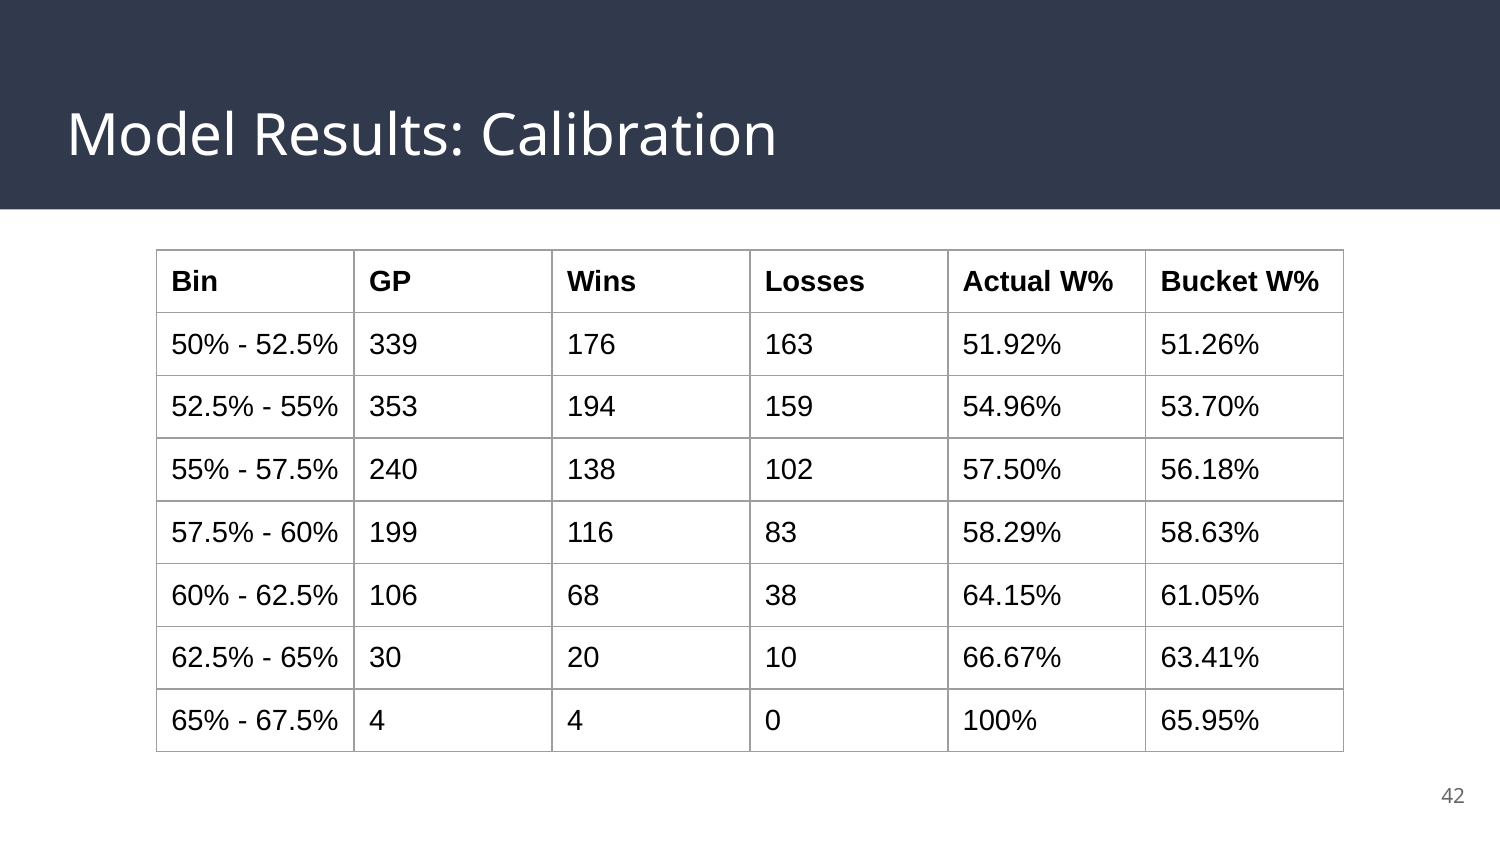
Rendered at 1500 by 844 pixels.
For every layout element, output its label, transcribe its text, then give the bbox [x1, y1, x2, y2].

table_cell 55% - 57.5% [157, 439, 353, 500]
table_cell 138 [553, 439, 749, 500]
table_cell 100% [949, 690, 1145, 751]
title Model Results: Calibration [51, 82, 1449, 185]
table_cell 339 [355, 313, 551, 375]
table_cell 65% - 67.5% [157, 690, 353, 751]
table_cell 58.29% [949, 502, 1145, 563]
table_cell 57.5% - 60% [157, 502, 353, 563]
table_cell 63.41% [1146, 627, 1343, 688]
table_cell 57.50% [949, 439, 1145, 500]
table_cell 163 [751, 313, 947, 375]
table_cell 53.70% [1146, 376, 1343, 437]
table_header Losses [751, 251, 947, 312]
table_cell 4 [355, 690, 551, 751]
table_header Actual W% [949, 251, 1145, 312]
table_cell 64.15% [949, 564, 1145, 626]
table_cell 353 [355, 376, 551, 437]
table_cell 240 [355, 439, 551, 500]
table_cell 51.26% [1146, 313, 1343, 375]
table_cell 106 [355, 564, 551, 626]
table_cell 0 [751, 690, 947, 751]
table_cell 83 [751, 502, 947, 563]
table_cell 51.92% [949, 313, 1145, 375]
table_cell 159 [751, 376, 947, 437]
table_cell 60% - 62.5% [157, 564, 353, 626]
table_cell 65.95% [1146, 690, 1343, 751]
table_cell 102 [751, 439, 947, 500]
table_cell 50% - 52.5% [157, 313, 353, 375]
table_cell 176 [553, 313, 749, 375]
table_cell 61.05% [1146, 564, 1343, 626]
table_cell 199 [355, 502, 551, 563]
slide_number ‹#› [1389, 764, 1480, 830]
table_cell 54.96% [949, 376, 1145, 437]
table_cell 116 [553, 502, 749, 563]
table_header Bin [157, 251, 353, 312]
table_cell 38 [751, 564, 947, 626]
table_cell 194 [553, 376, 749, 437]
table_cell 20 [553, 627, 749, 688]
table_header Wins [553, 251, 749, 312]
table_cell 30 [355, 627, 551, 688]
table_cell 62.5% - 65% [157, 627, 353, 688]
table_header Bucket W% [1146, 251, 1343, 312]
table_cell 52.5% - 55% [157, 376, 353, 437]
table_cell 58.63% [1146, 502, 1343, 563]
table_cell 68 [553, 564, 749, 626]
table_cell 10 [751, 627, 947, 688]
table_cell 4 [553, 690, 749, 751]
table_cell 66.67% [949, 627, 1145, 688]
table_cell 56.18% [1146, 439, 1343, 500]
table_header GP [355, 251, 551, 312]
